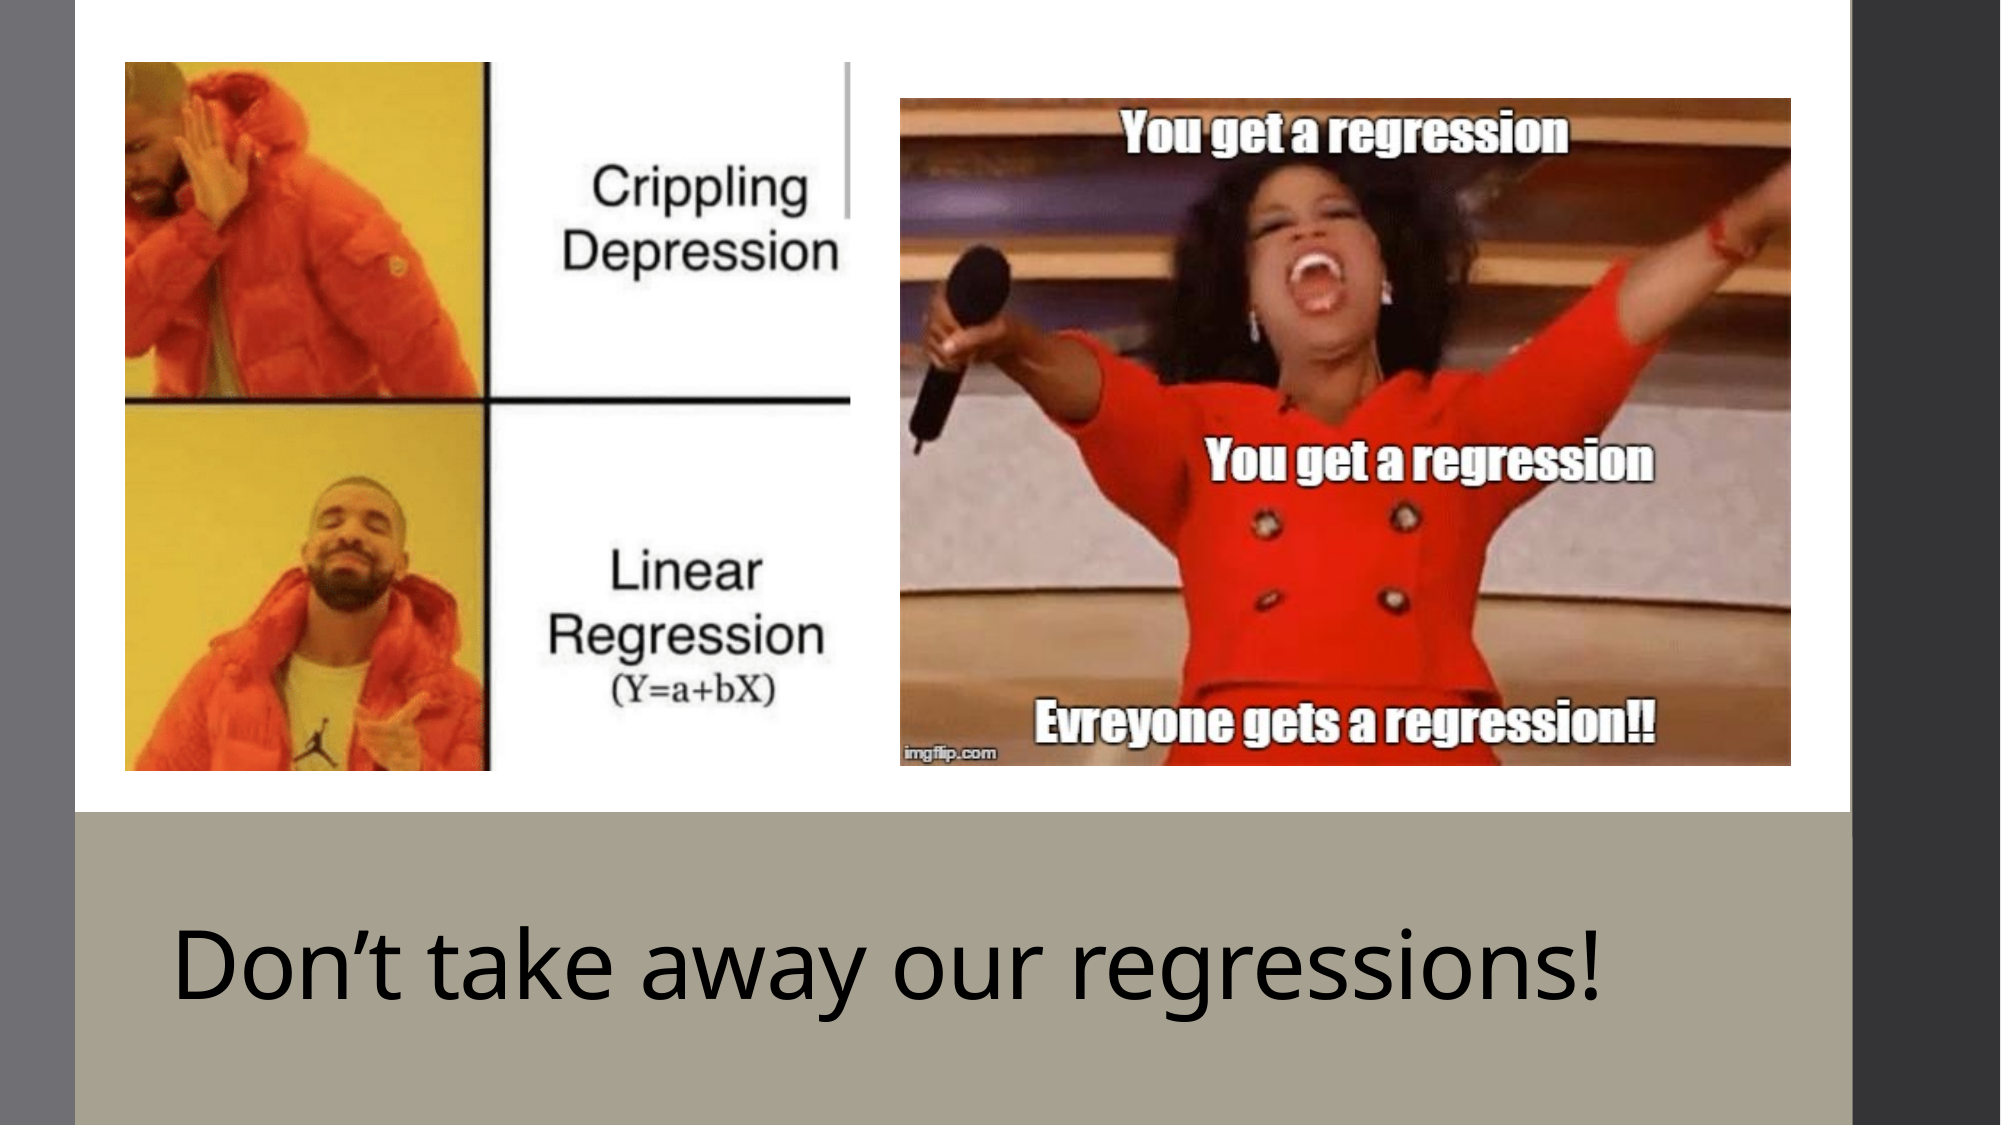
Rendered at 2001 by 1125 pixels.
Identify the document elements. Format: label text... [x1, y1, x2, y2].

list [900, 98, 1791, 767]
text_box [74, 836, 1854, 1125]
text_box [74, 0, 1851, 813]
title Don’t take away our regressions! [154, 849, 1821, 1027]
text_box [0, 0, 76, 1125]
picture [124, 62, 851, 771]
